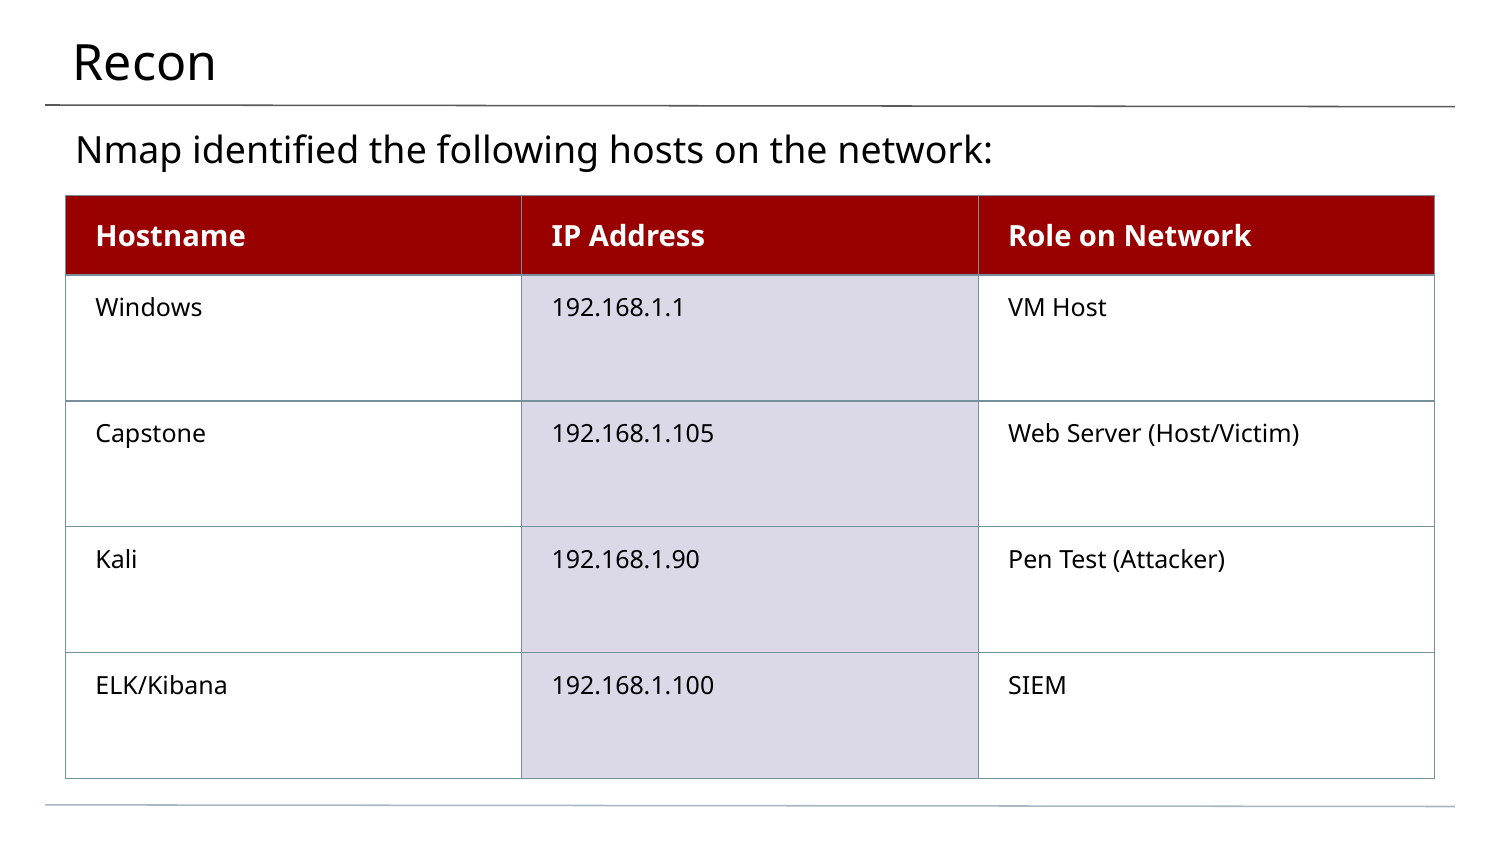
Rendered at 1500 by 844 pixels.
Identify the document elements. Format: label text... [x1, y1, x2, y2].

table_cell 192.168.1.1 [522, 276, 978, 400]
table_cell 192.168.1.100 [522, 653, 978, 778]
table_cell Pen Test (Attacker) [979, 527, 1434, 652]
table_cell VM Host [979, 276, 1434, 400]
table_cell ELK/Kibana [66, 653, 521, 778]
table_cell 192.168.1.105 [522, 402, 978, 526]
table_header Hostname [66, 196, 521, 274]
table_header Role on Network [979, 196, 1434, 274]
table_cell 192.168.1.90 [522, 527, 978, 652]
table_cell Capstone [66, 402, 521, 526]
table_cell Windows [66, 276, 521, 400]
table_cell Web Server (Host/Victim) [979, 402, 1434, 526]
table_header IP Address [522, 196, 978, 274]
table_cell SIEM [979, 653, 1434, 778]
subtitle Nmap identified the following hosts on the network: [0, 110, 1500, 171]
title Recon [0, 0, 1500, 88]
table_cell Kali [66, 527, 521, 652]
